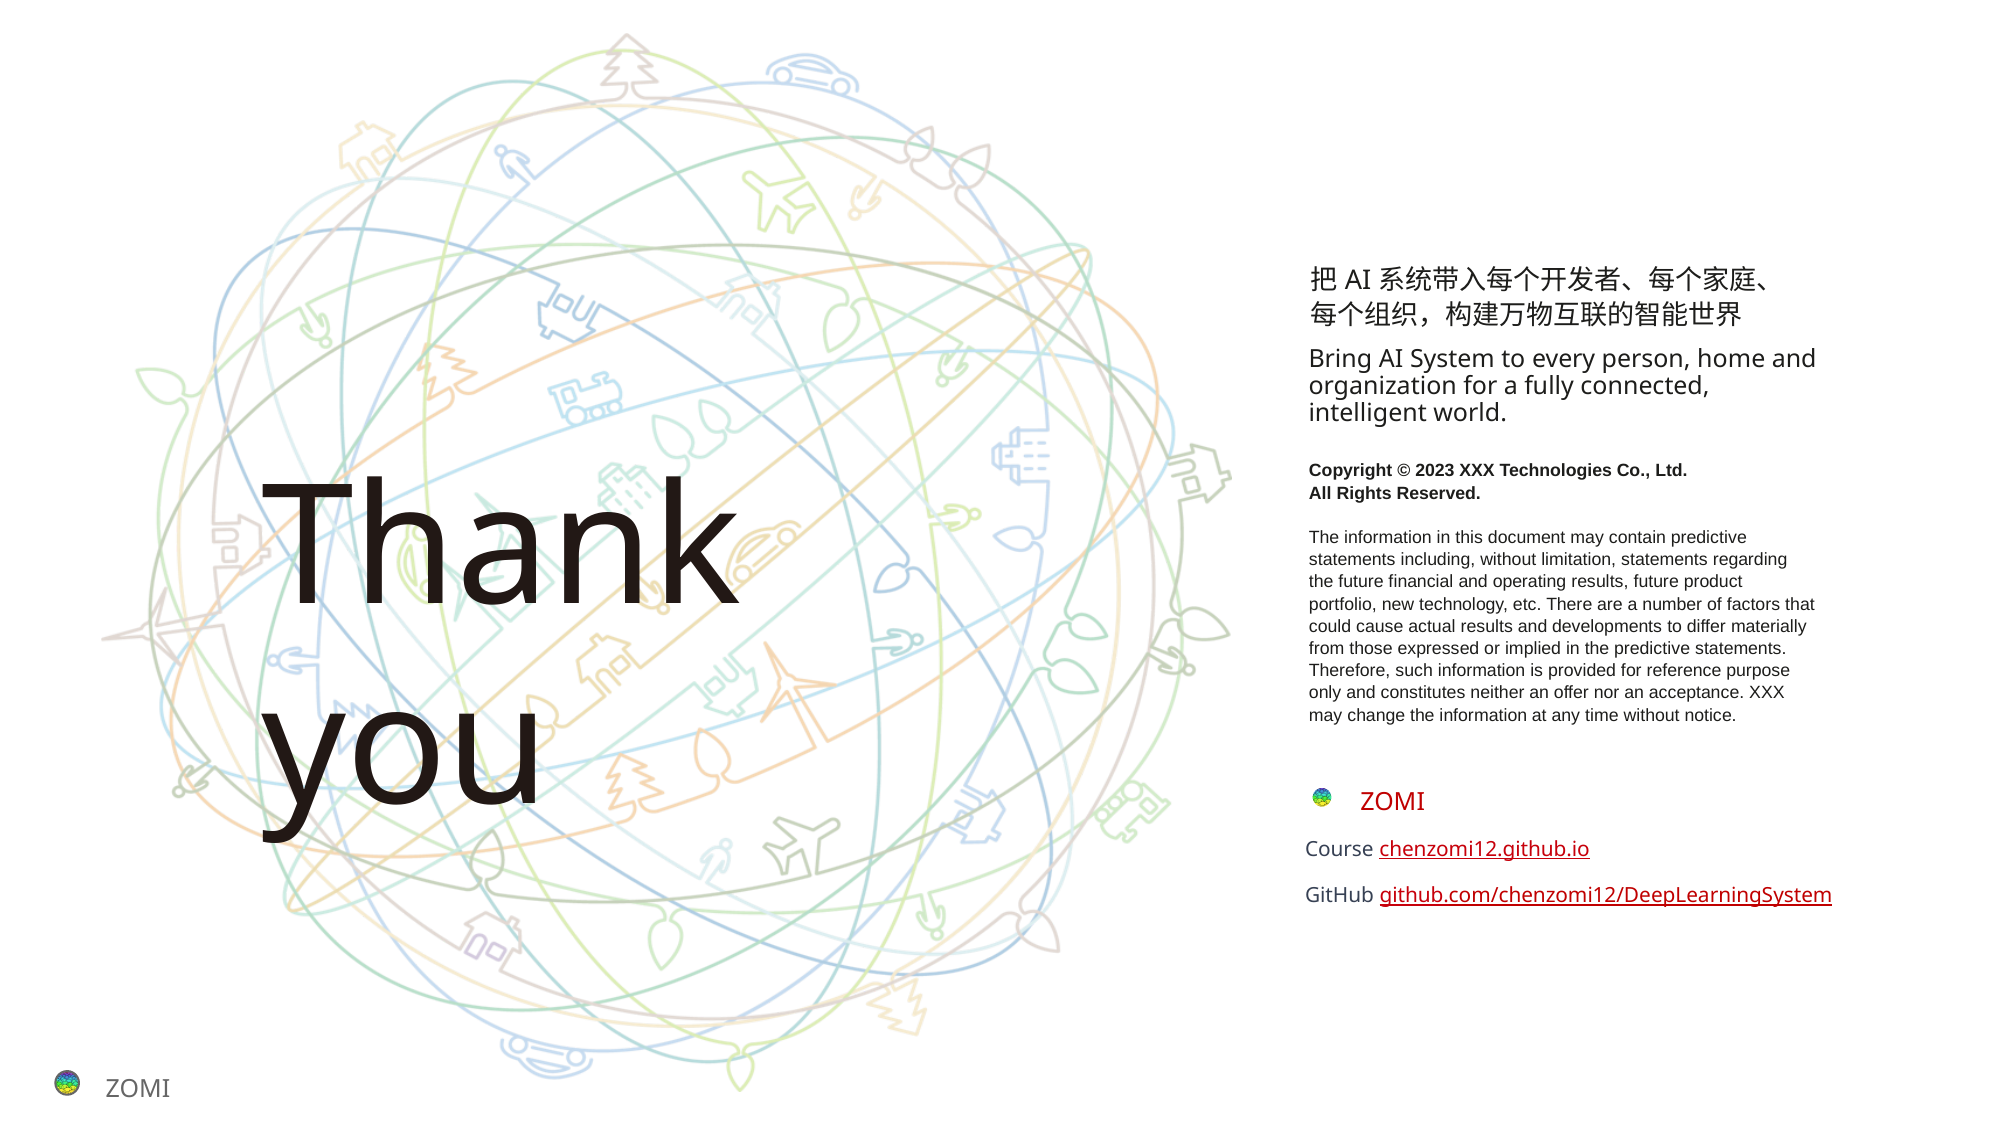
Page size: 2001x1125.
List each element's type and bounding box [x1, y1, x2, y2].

picture [1313, 788, 1331, 806]
picture [57, 1073, 77, 1093]
